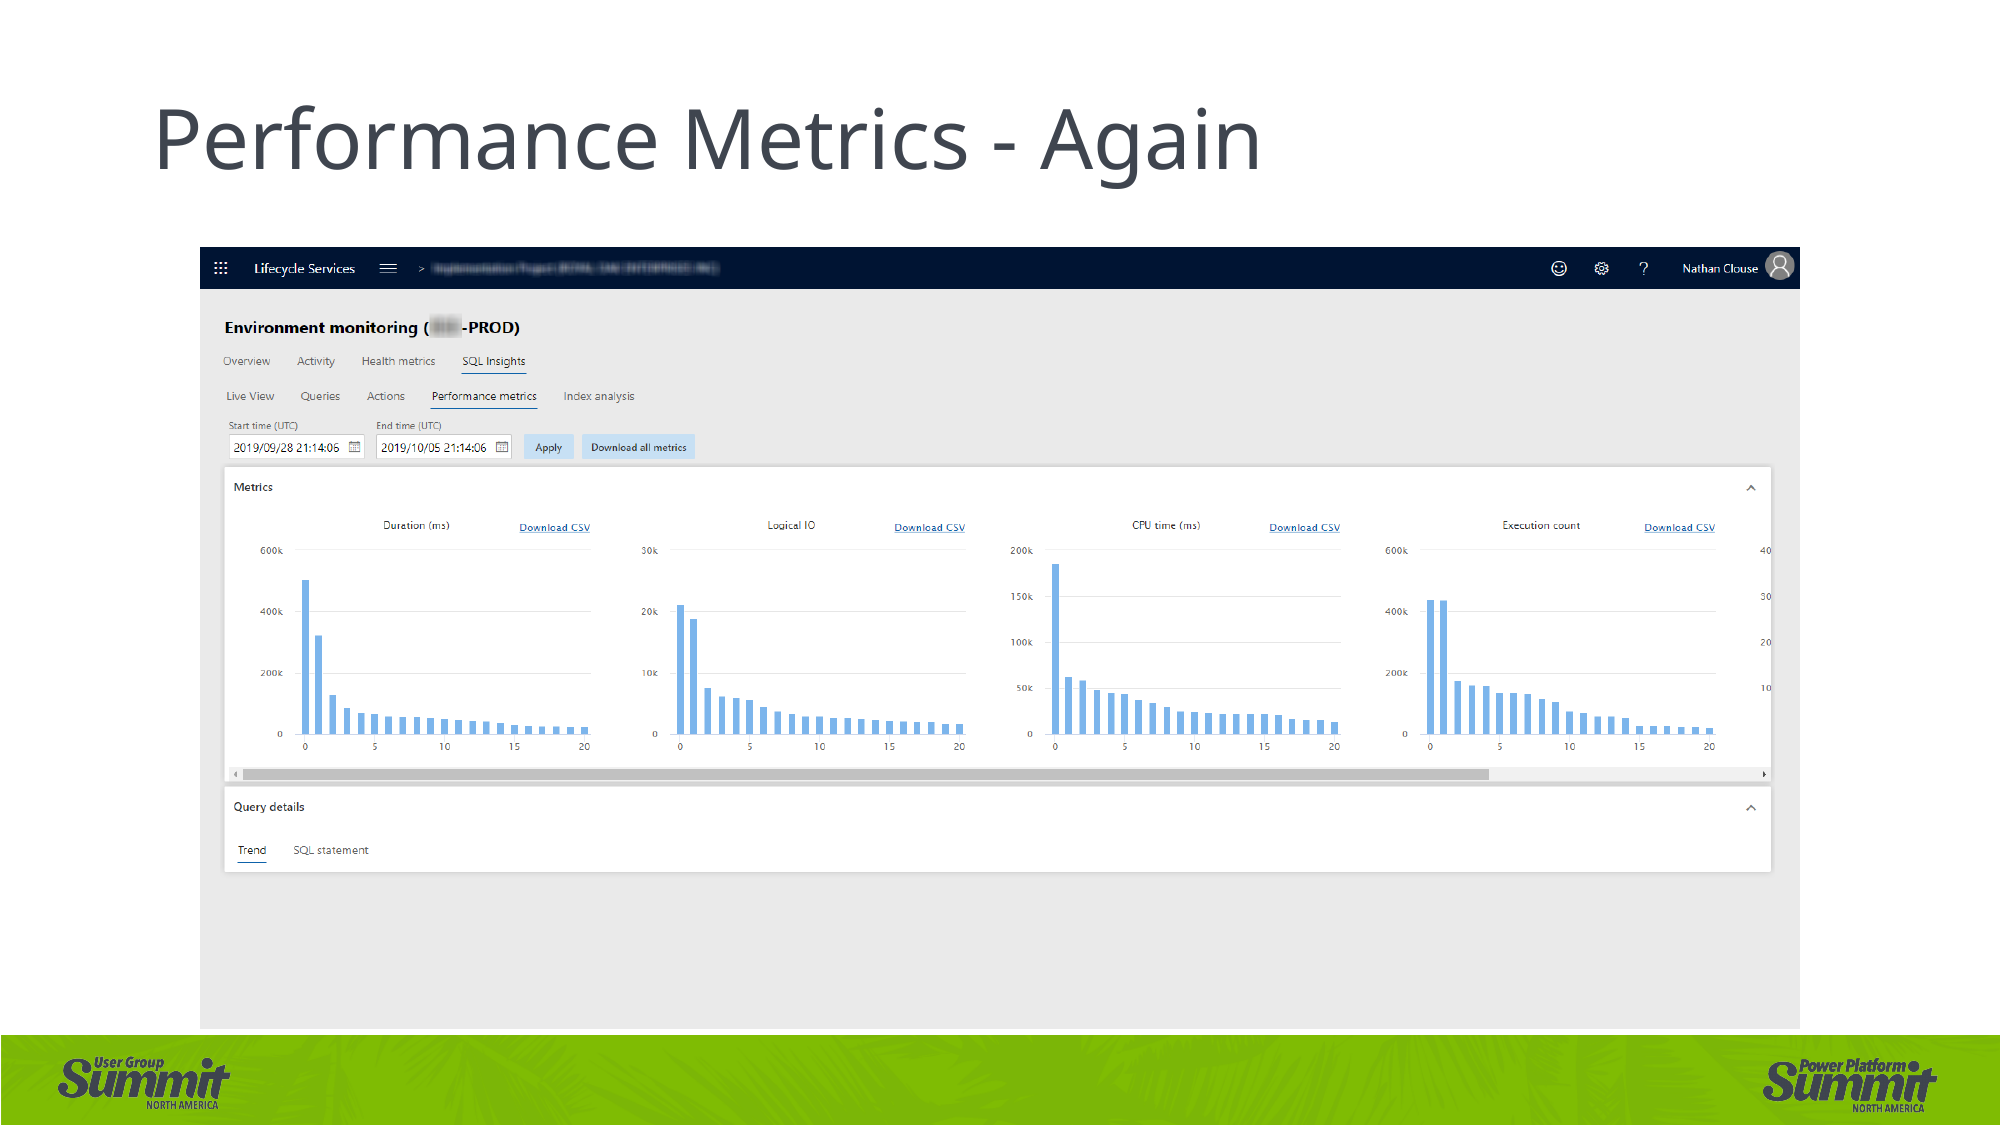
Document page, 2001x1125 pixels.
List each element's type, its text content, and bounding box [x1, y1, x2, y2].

title Performance Metrics - Again [137, 59, 1863, 225]
picture [0, 247, 2000, 1125]
